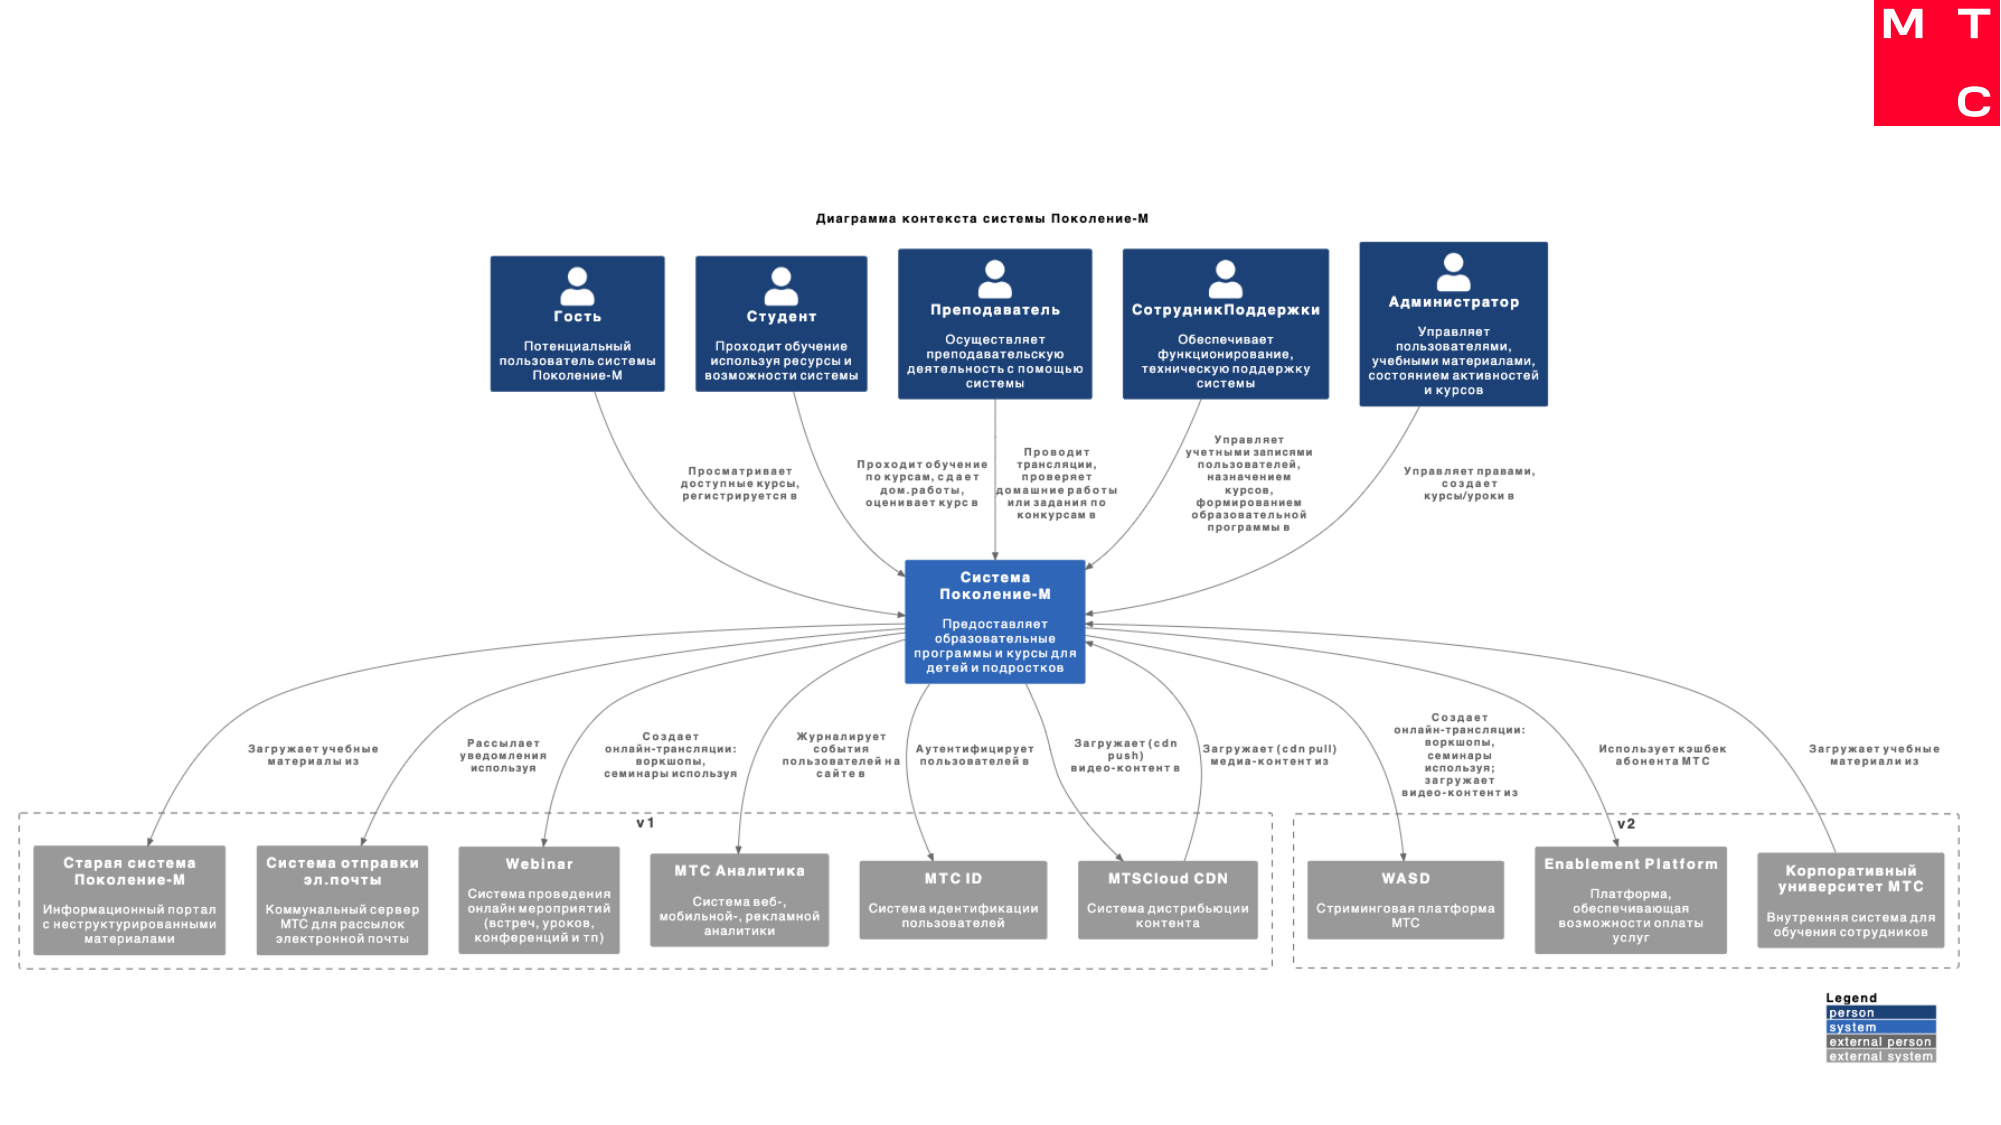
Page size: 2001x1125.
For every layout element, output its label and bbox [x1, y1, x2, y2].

picture [13, 206, 1962, 1084]
picture [1874, 0, 2000, 126]
